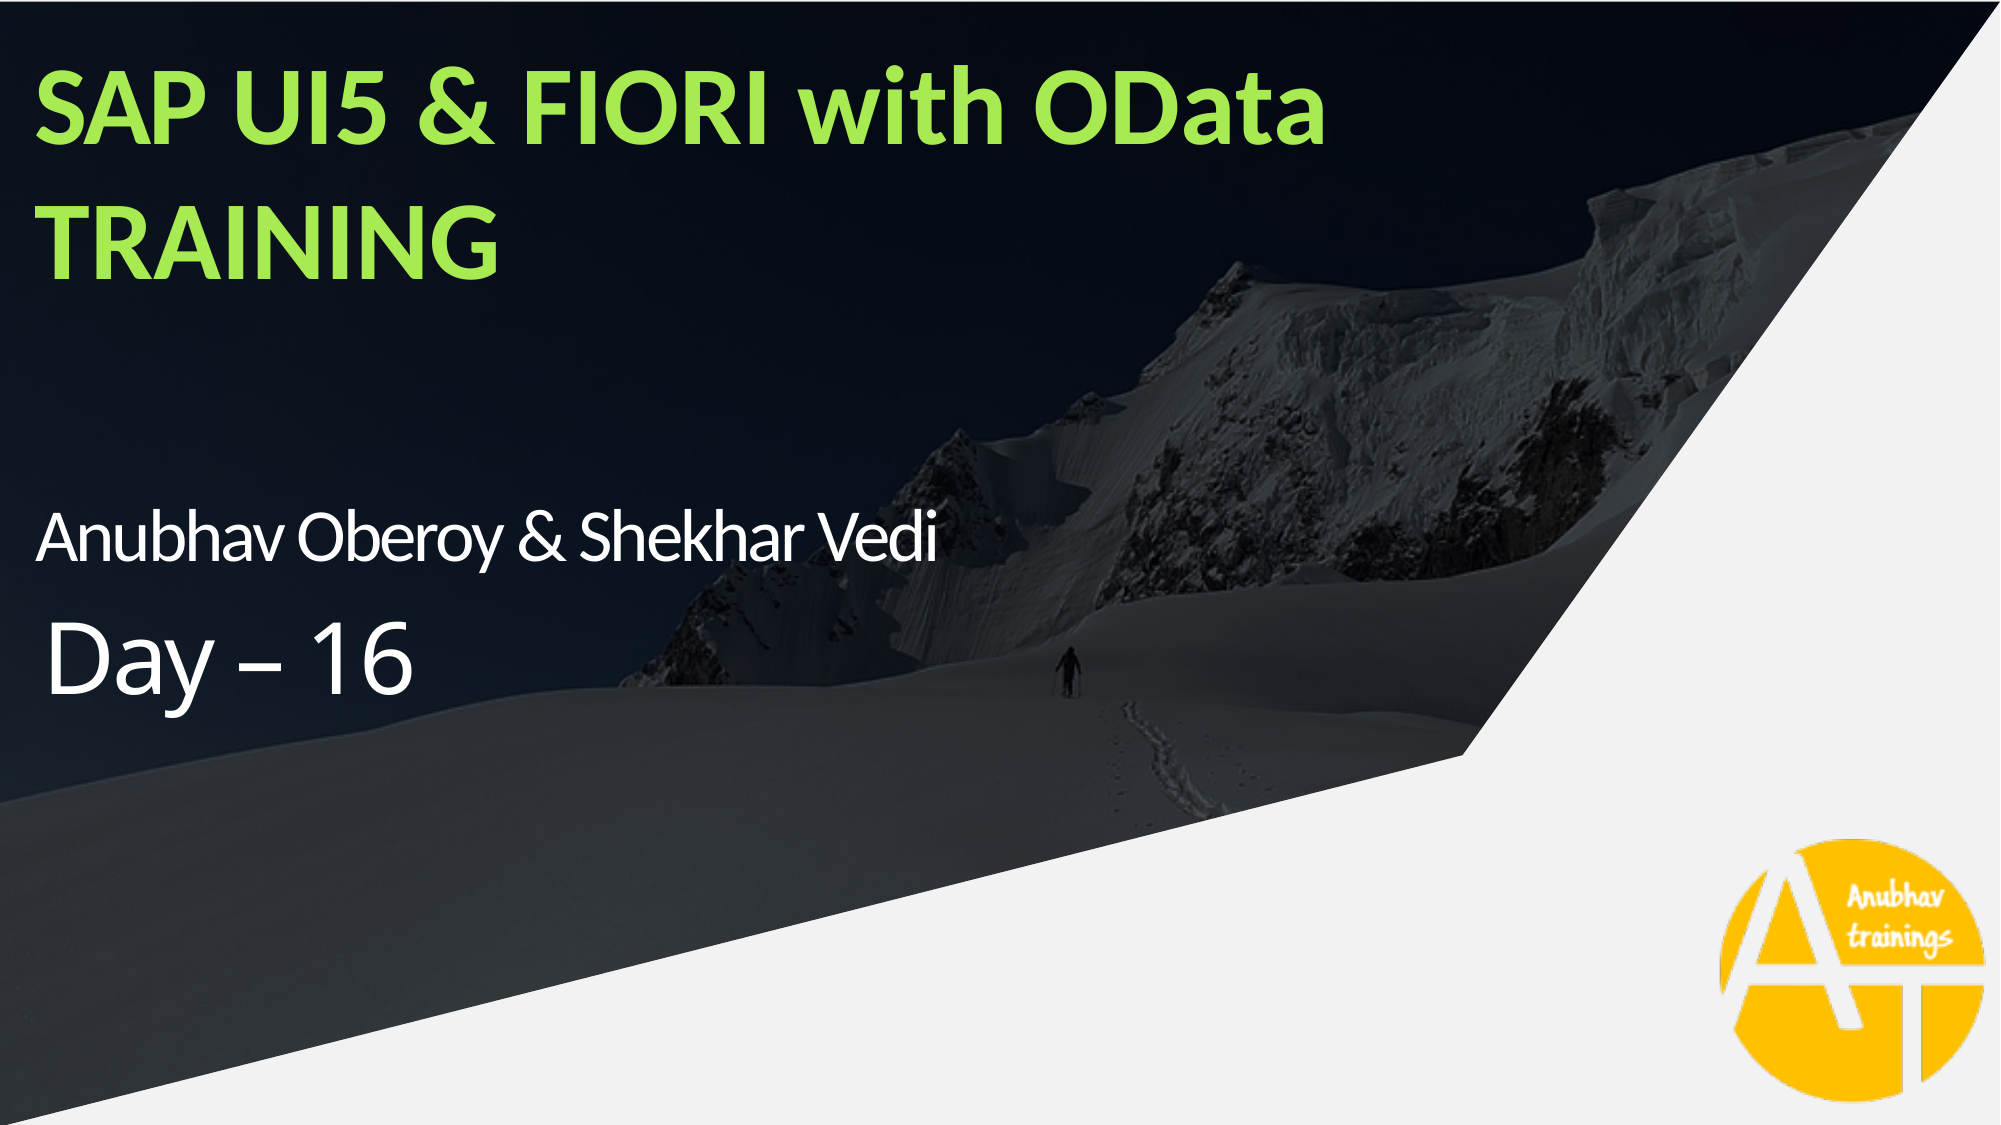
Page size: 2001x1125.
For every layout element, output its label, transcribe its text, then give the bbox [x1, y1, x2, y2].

text_box Anubhav Oberoy & Shekhar Vedi [20, 478, 1108, 584]
text_box SAP UI5 & FIORI with OData TRAINING [20, 25, 1796, 310]
text_box [0, 0, 2000, 1125]
picture [1694, 822, 2000, 1125]
text_box Day – 16 [27, 587, 1115, 722]
